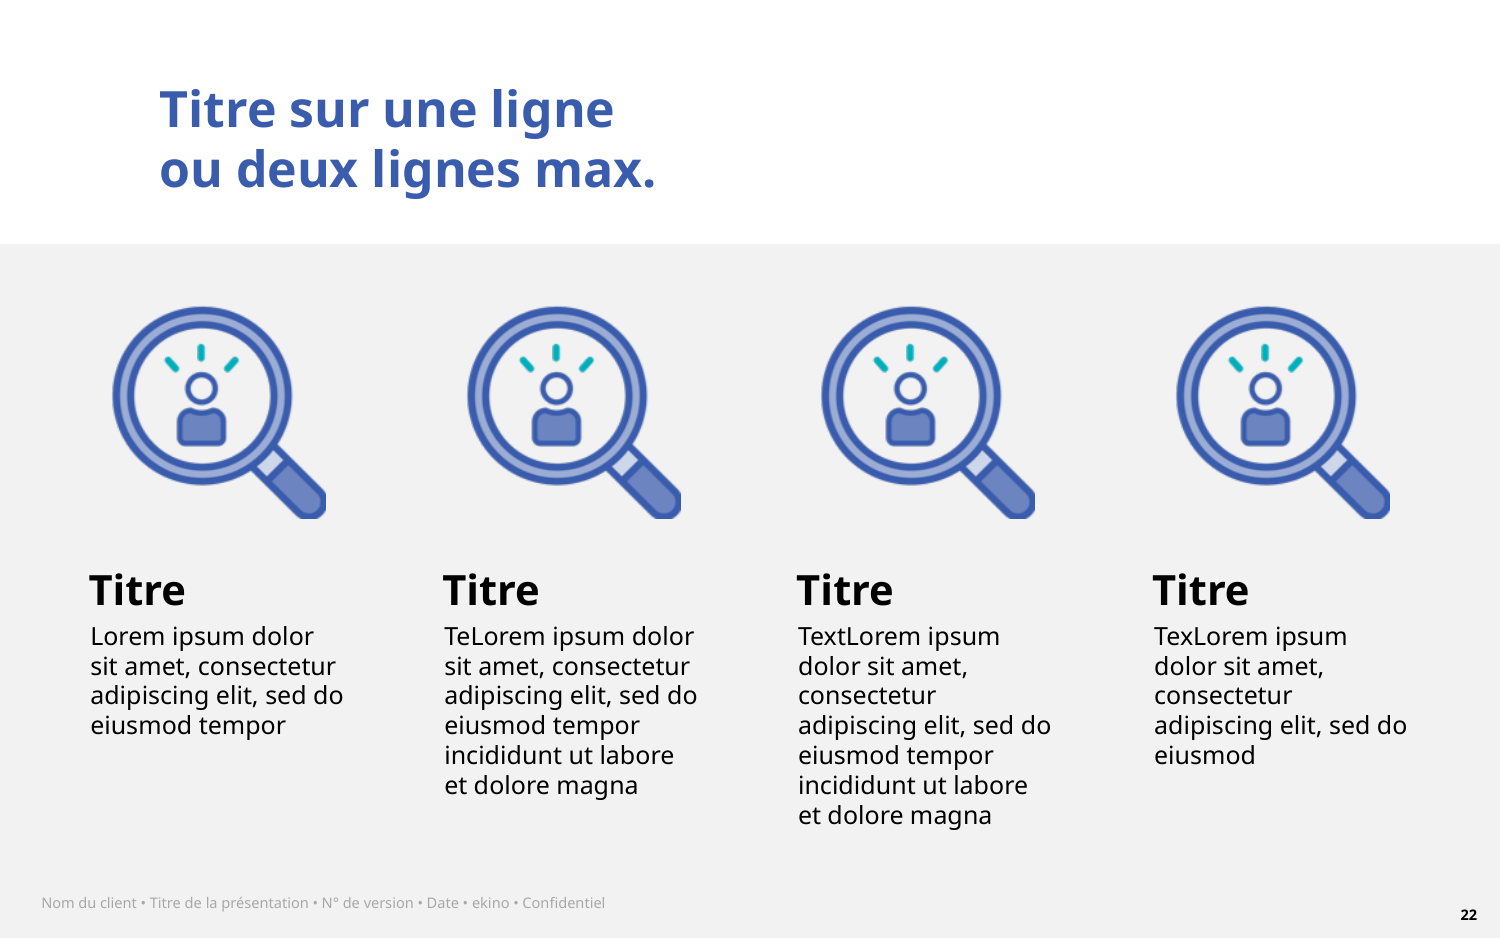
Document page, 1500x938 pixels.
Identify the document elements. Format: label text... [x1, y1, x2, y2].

list Titre [442, 563, 702, 608]
title Titre sur une ligne ou deux lignes max. [159, 77, 1342, 232]
picture [88, 303, 349, 519]
footer Nom du client • Titre de la présentation • N° de version • Date • ekino • Confidentiel [41, 894, 619, 938]
slide_number 22 [1460, 894, 1500, 937]
list Lorem ipsum dolor sit amet, consectetur adipiscing elit, sed do eiusmod tempor [90, 620, 348, 850]
list Titre [796, 563, 1056, 608]
list TexLorem ipsum dolor sit amet, consectetur adipiscing elit, sed do eiusmod [1154, 620, 1412, 850]
list TextLorem ipsum dolor sit amet, consectetur adipiscing elit, sed do eiusmod tempor incididunt ut labore et dolore magna [798, 620, 1056, 850]
list Titre [88, 563, 348, 608]
picture [797, 303, 1058, 519]
picture [1151, 303, 1412, 519]
list Titre [1152, 563, 1412, 608]
picture [442, 303, 703, 519]
list TeLorem ipsum dolor sit amet, consectetur adipiscing elit, sed do eiusmod tempor incididunt ut labore et dolore magna [444, 620, 702, 850]
